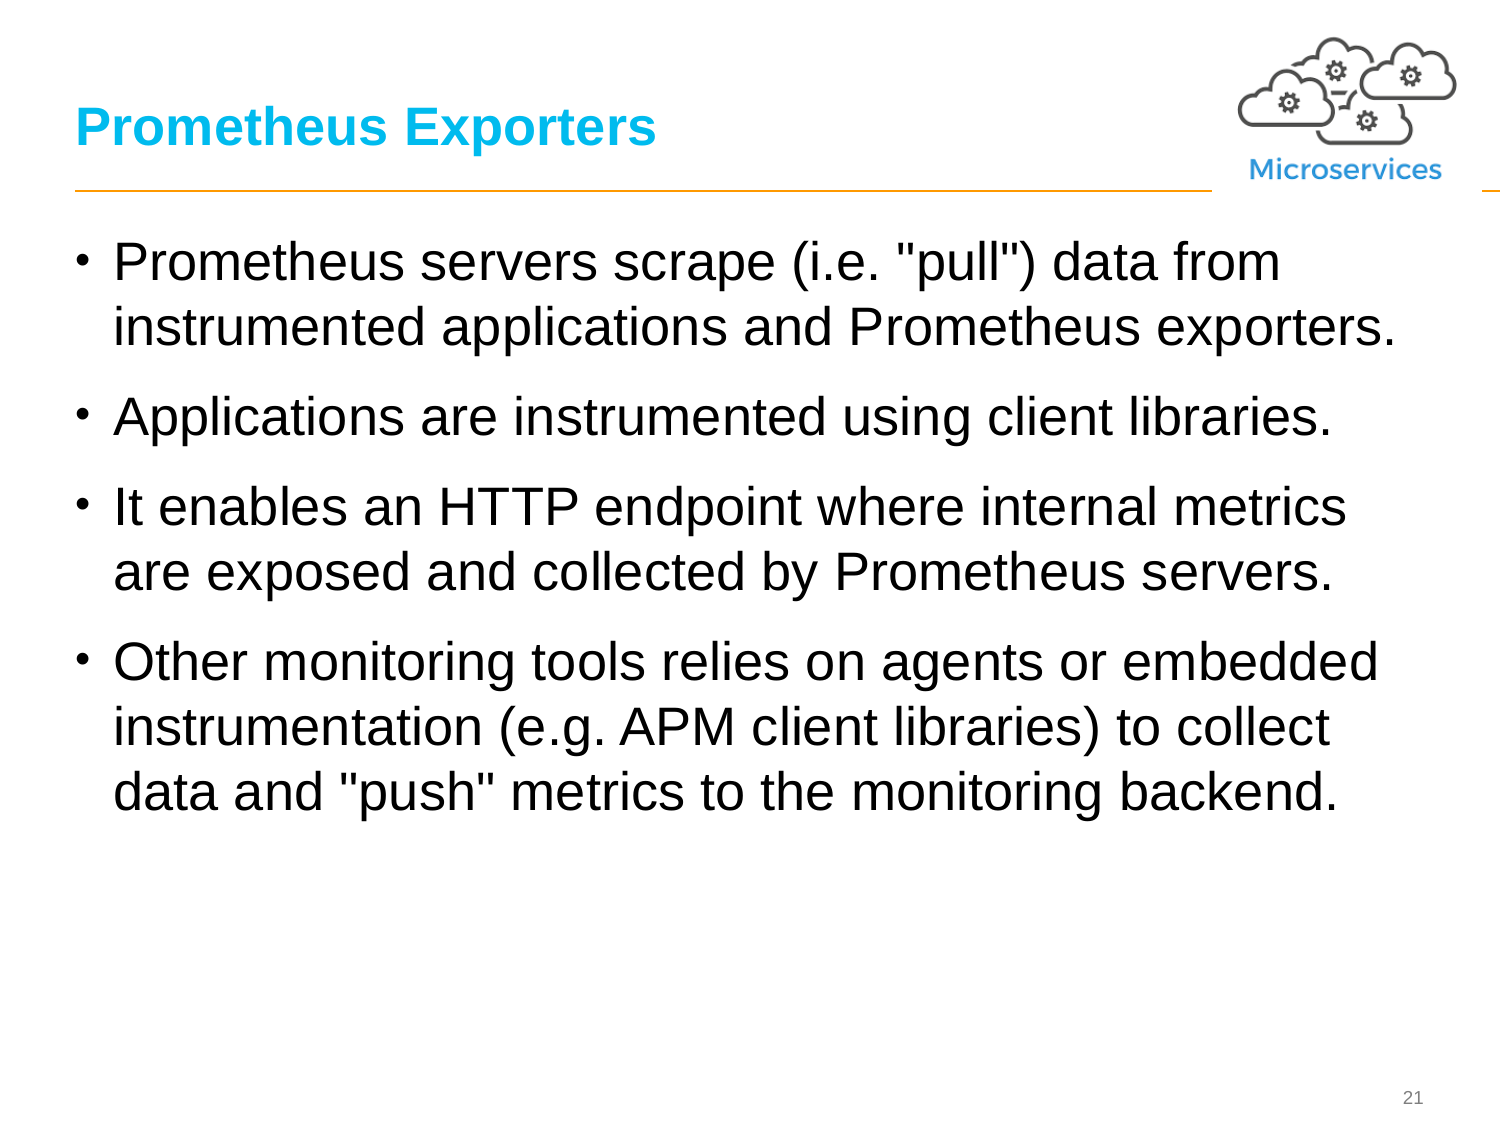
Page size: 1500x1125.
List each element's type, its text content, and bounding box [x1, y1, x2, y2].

picture [1212, 1, 1482, 203]
title Prometheus Exporters [75, 27, 1422, 157]
list Prometheus servers scrape (i.e. "pull") data from instrumented applications and Prometheus exporters. Applications are instrumented using client libraries. It enables an HTTP endpoint where internal metrics are exposed and collected by Prometheus servers. Other monitoring tools relies on agents or embedded instrumentation (e.g. APM client libraries) to collect data and "push" metrics to the monitoring backend. [75, 226, 1425, 1018]
